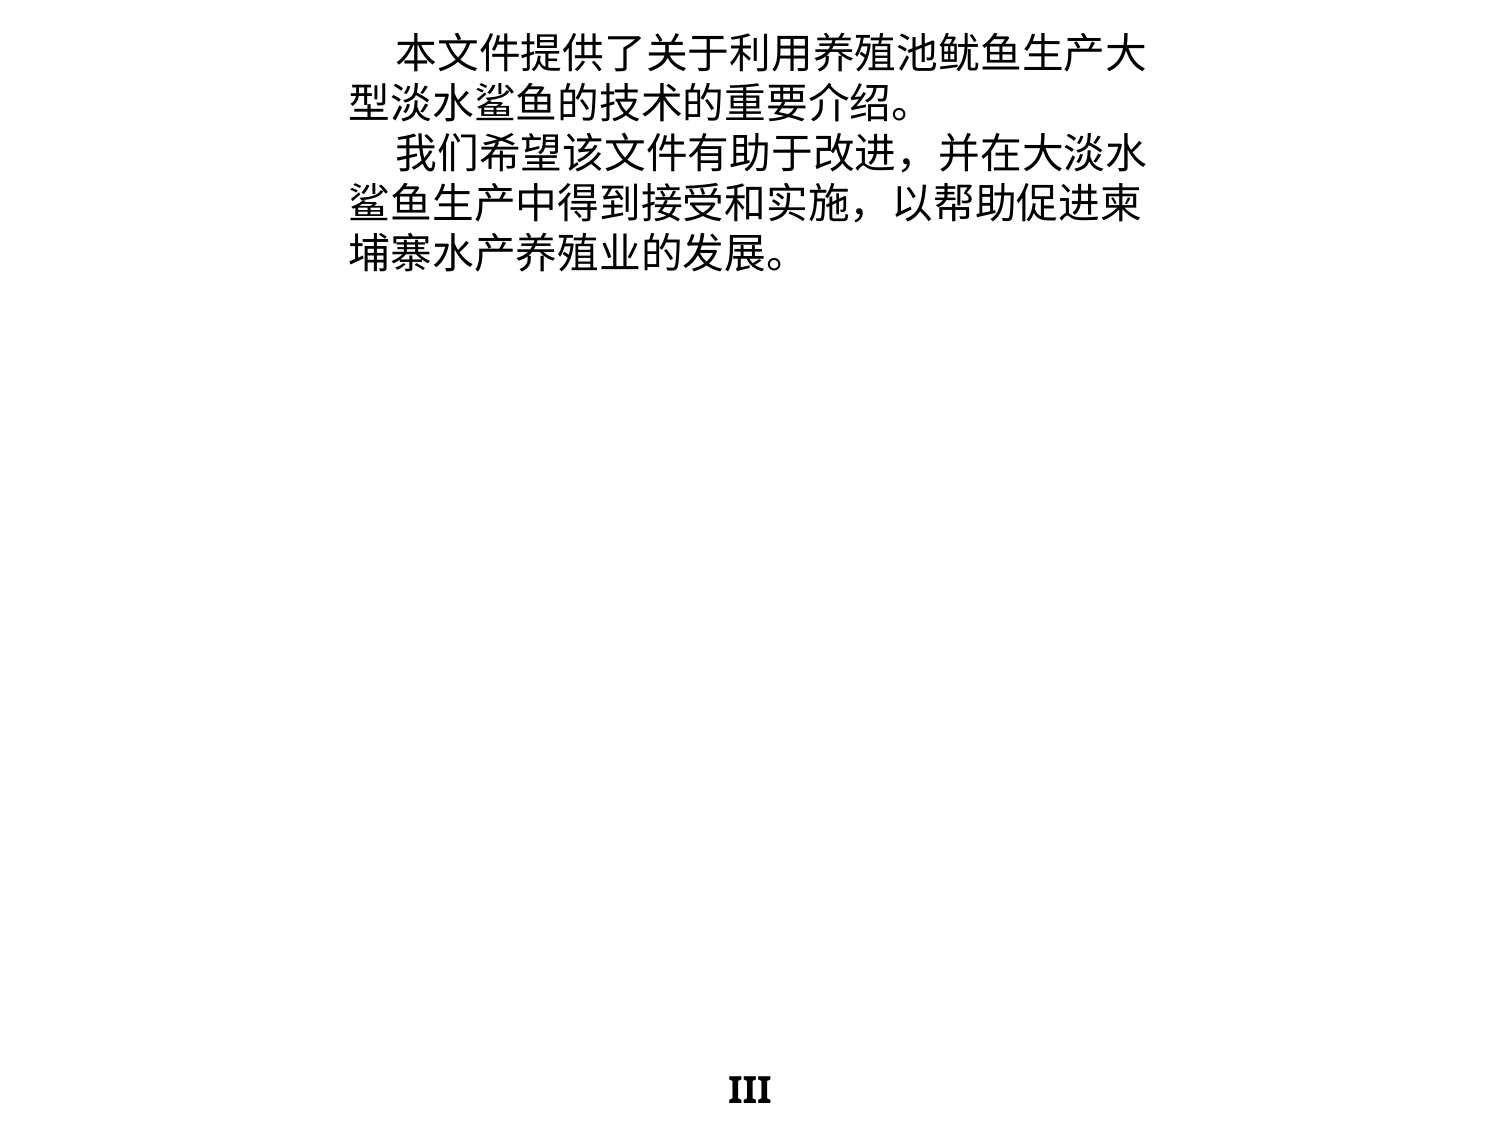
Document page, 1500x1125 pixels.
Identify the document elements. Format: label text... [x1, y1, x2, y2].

text_box III [234, 1057, 1266, 1121]
text_box 本文件提供了关于利用养殖池鱿鱼生产大型淡水鲨鱼的技术的重要介绍。 我们希望该文件有助于改进，并在大淡水鲨鱼生产中得到接受和实施，以帮助促进柬埔寨水产养殖业的发展。 [332, 17, 1168, 1057]
